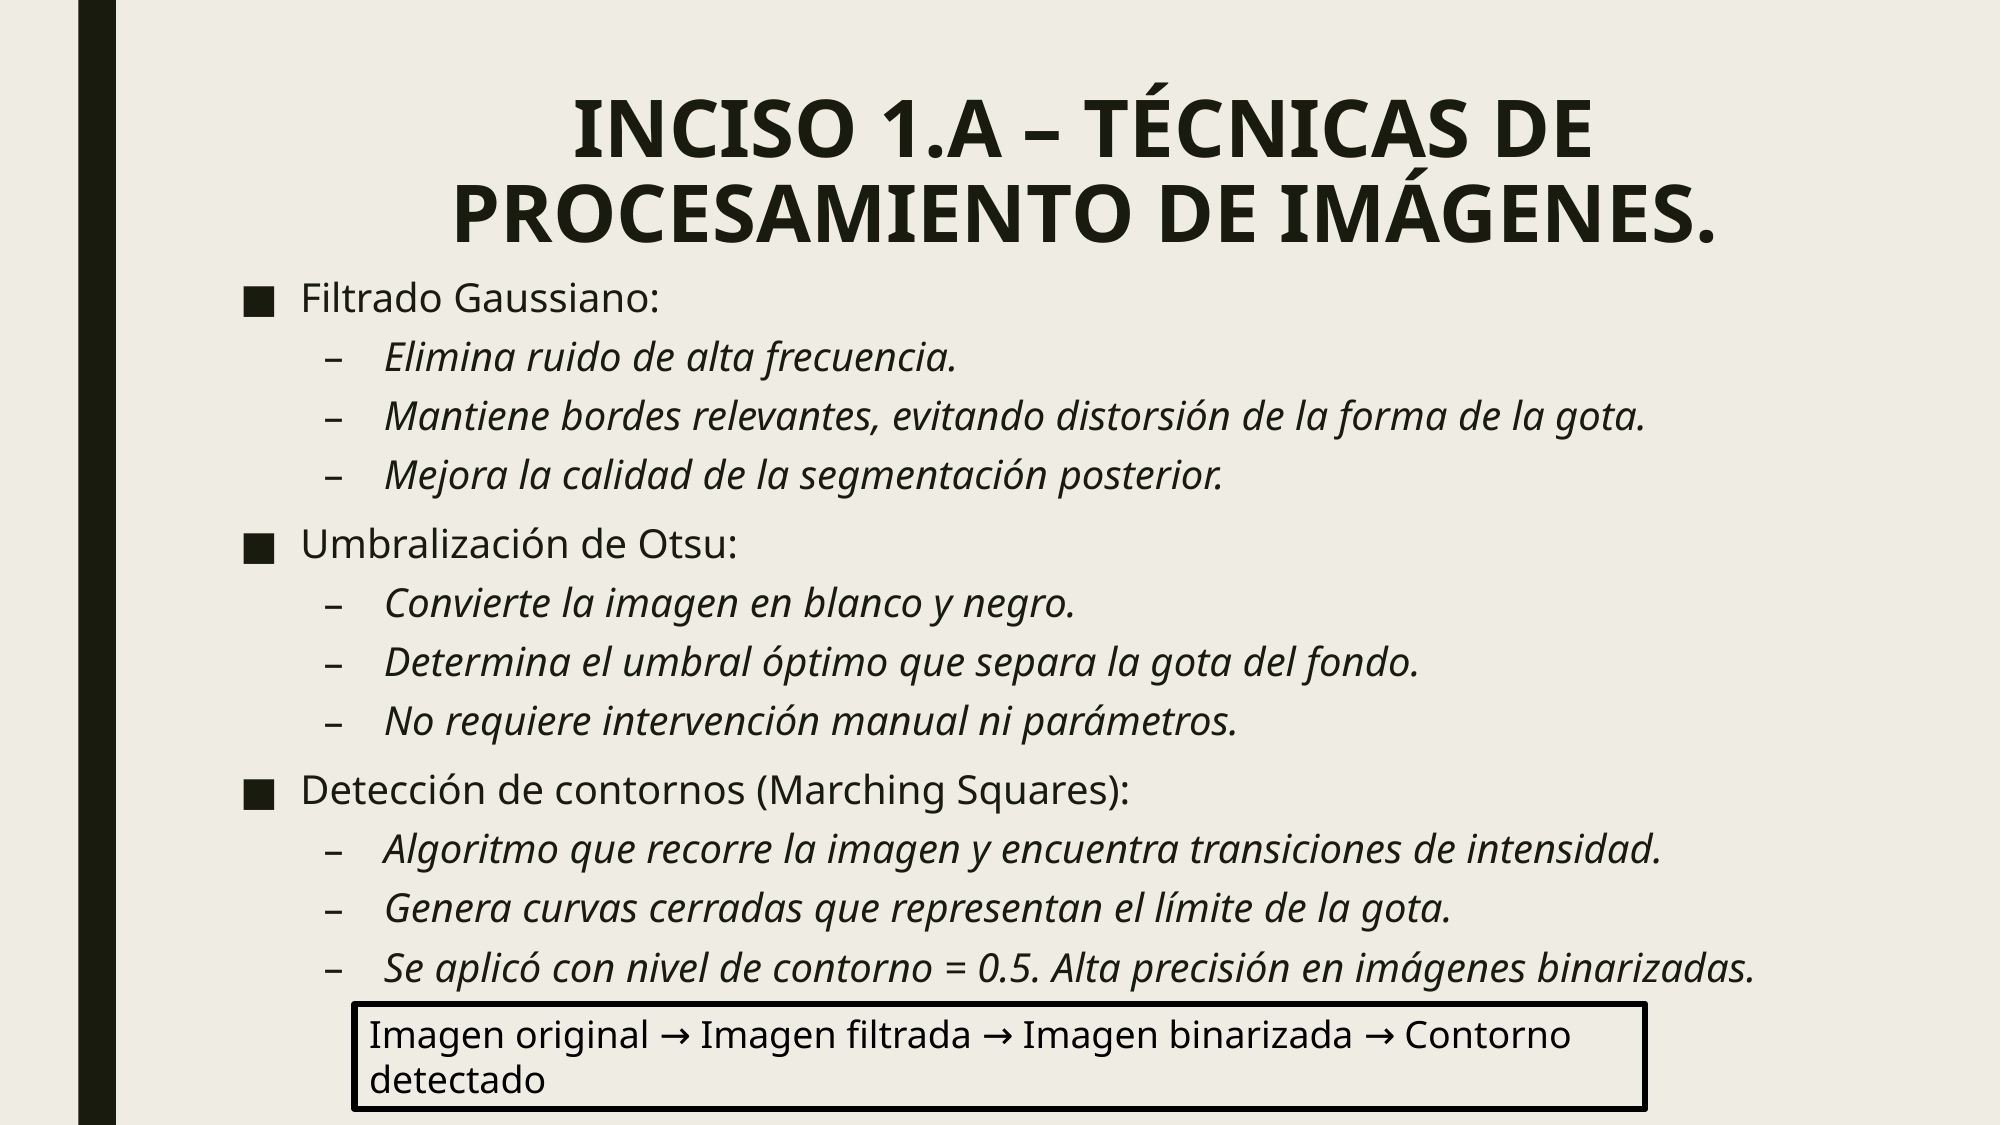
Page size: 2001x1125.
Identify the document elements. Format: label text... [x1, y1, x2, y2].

title INCISO 1.A – TÉCNICAS DE PROCESAMIENTO DE IMÁGENES. [225, 81, 1945, 268]
text_box Imagen original → Imagen filtrada → Imagen binarizada → Contorno detectado [354, 1004, 1646, 1109]
list Filtrado Gaussiano: Elimina ruido de alta frecuencia. Mantiene bordes relevantes, evitando distorsión de la forma de la gota. Mejora la calidad de la segmentación posterior. Umbralización de Otsu: Convierte la imagen en blanco y negro. Determina el umbral óptimo que separa la gota del fondo. No requiere intervención manual ni parámetros. Detección de contornos (Marching Squares): Algoritmo que recorre la imagen y encuentra transiciones de intensidad. Genera curvas cerradas que representan el límite de la gota. Se aplicó con nivel de contorno = 0.5. Alta precisión en imágenes binarizadas. [225, 268, 1945, 1006]
